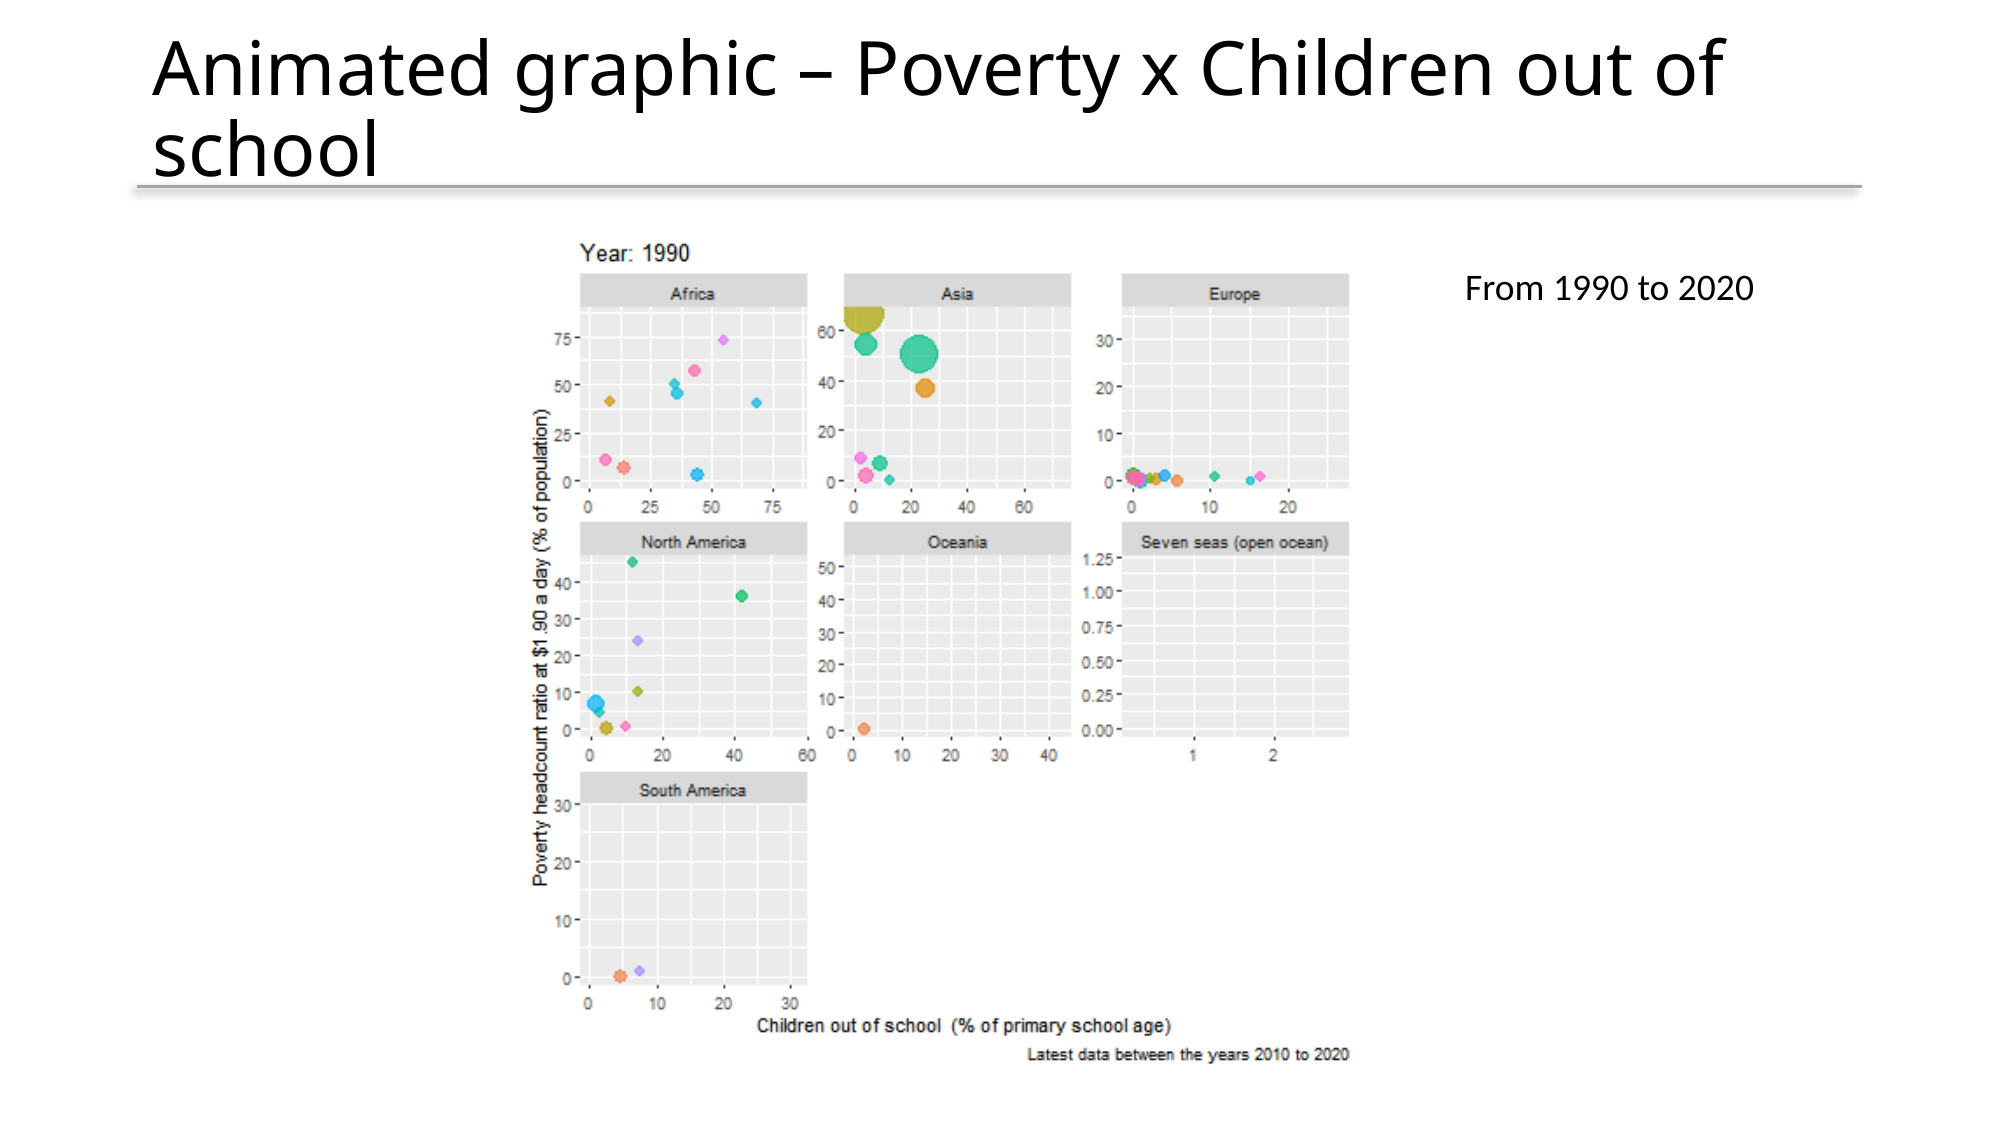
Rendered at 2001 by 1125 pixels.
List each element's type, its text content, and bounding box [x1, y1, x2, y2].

text_box From 1990 to 2020 [1450, 255, 1787, 316]
title Animated graphic – Poverty x Children out of school [137, 3, 1863, 221]
picture [521, 232, 1360, 1071]
